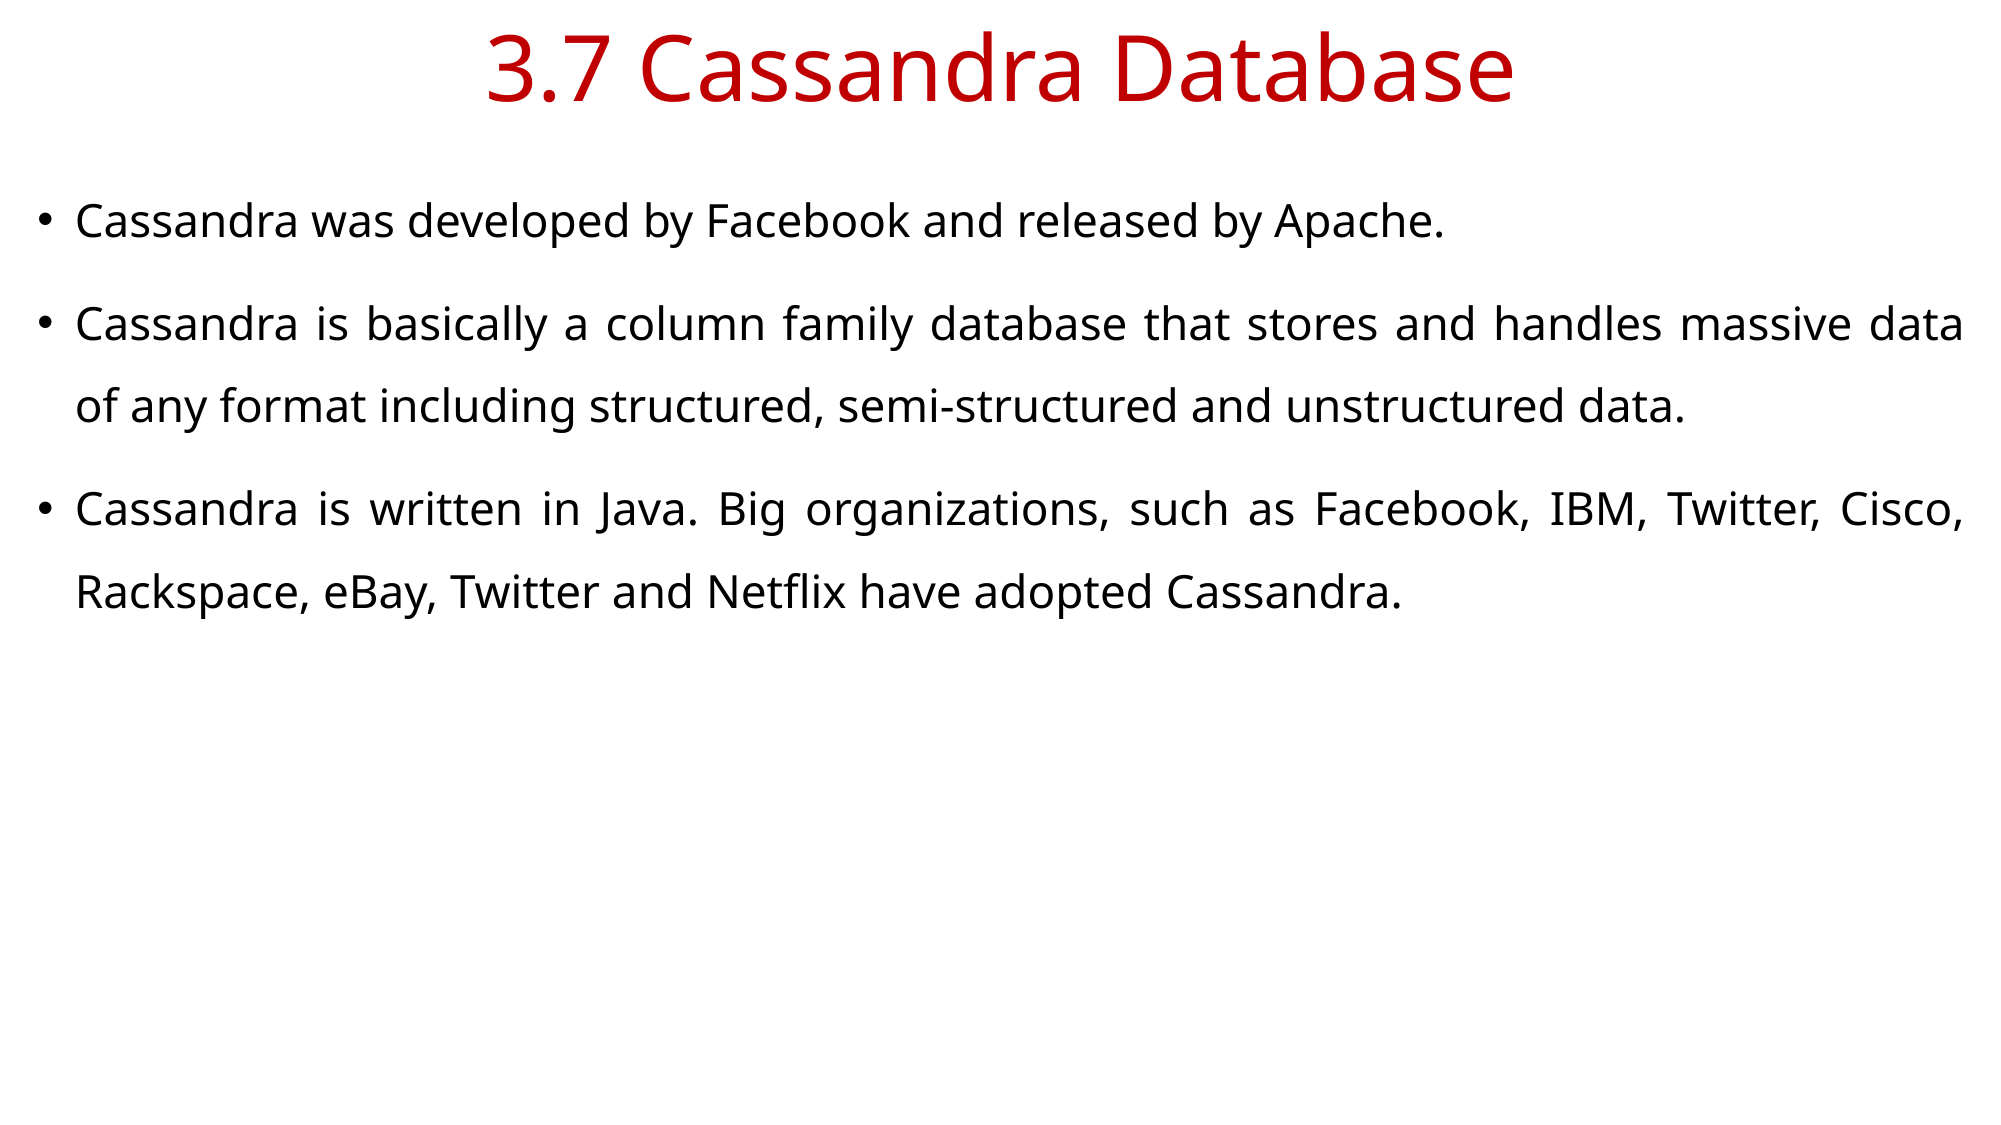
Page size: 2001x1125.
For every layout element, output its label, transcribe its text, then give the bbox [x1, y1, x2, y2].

list Cassandra was developed by Facebook and released by Apache. Cassandra is basically a column family database that stores and handles massive data of any format including structured, semi-structured and unstructured data. Cassandra is written in Java. Big organizations, such as Facebook, IBM, Twitter, Cisco, Rackspace, eBay, Twitter and Netflix have adopted Cassandra. [22, 156, 1982, 1009]
title 3.7 Cassandra Database [22, 0, 1982, 156]
